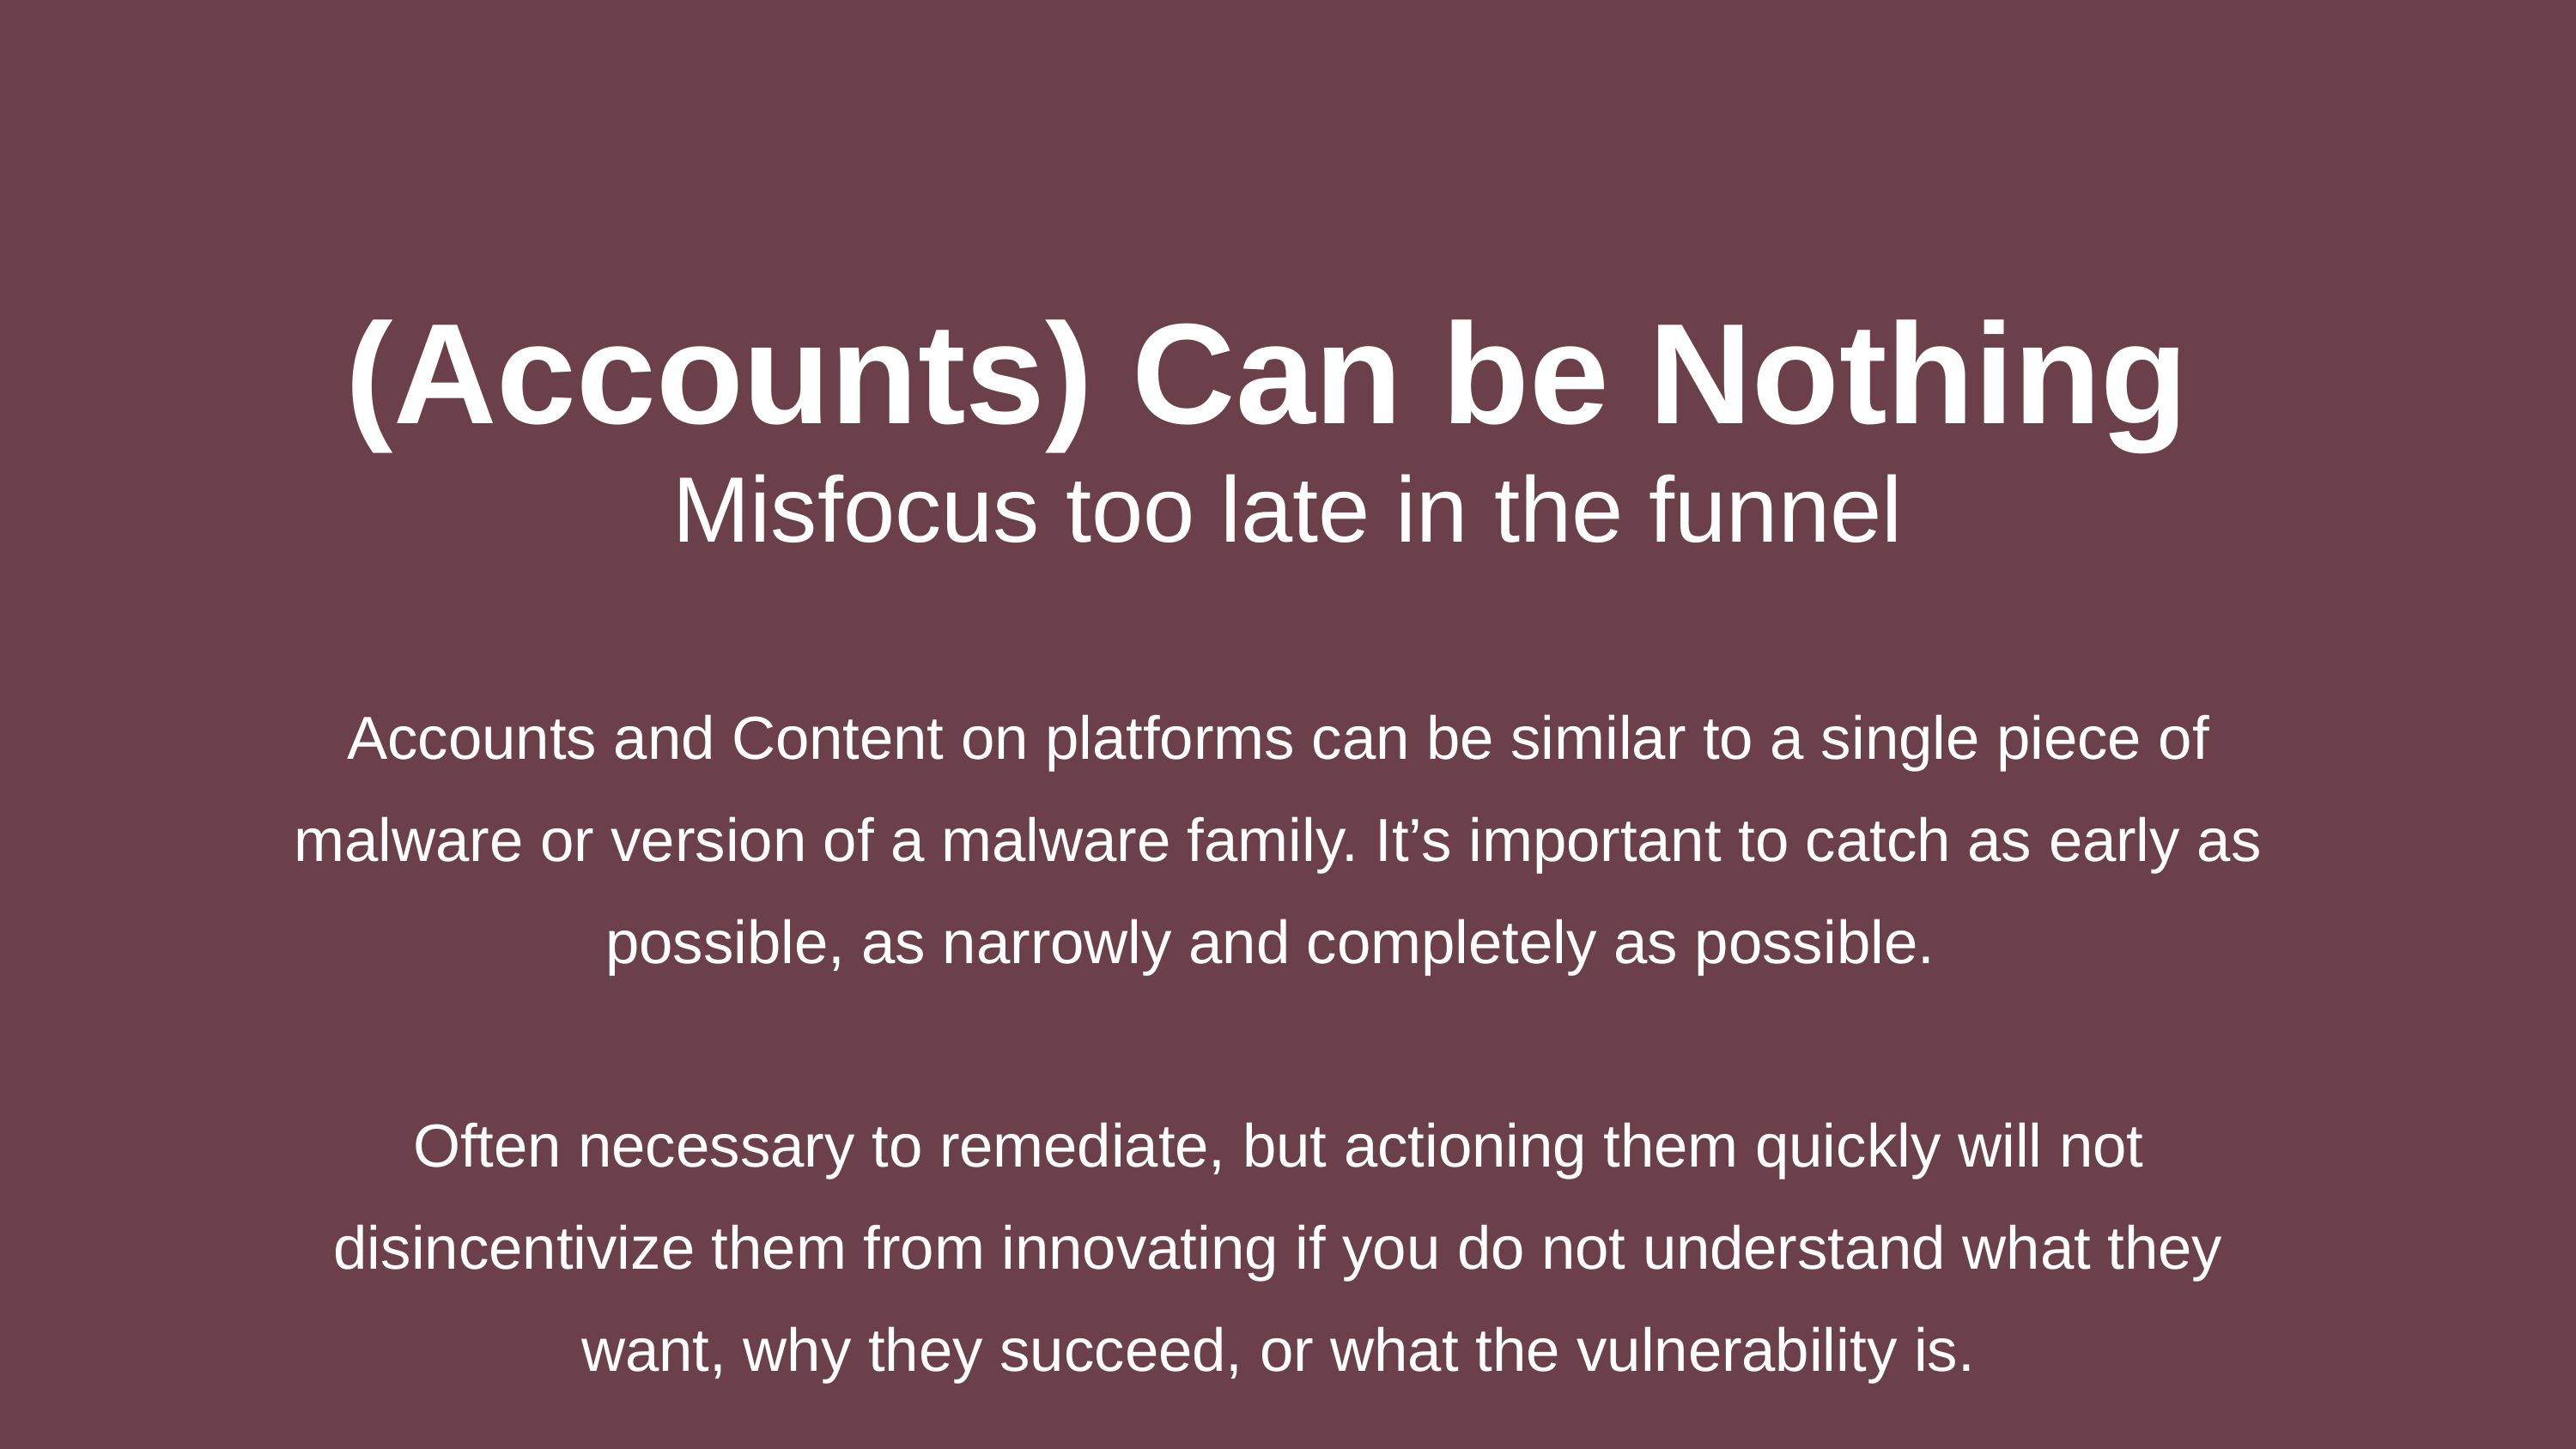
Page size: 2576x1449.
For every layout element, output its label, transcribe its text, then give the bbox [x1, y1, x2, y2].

text_box (Accounts) Can be Nothing [270, 246, 2306, 452]
text_box Misfocus too late in the funnel [607, 403, 1969, 561]
text_box Accounts and Content on platforms can be similar to a single piece of malware or version of a malware family. It’s important to catch as early as possible, as narrowly and completely as possible. Often necessary to remediate, but actioning them quickly will not disincentivize them from innovating if you do not understand what they want, why they succeed, or what the vulnerability is. [270, 669, 2288, 1384]
